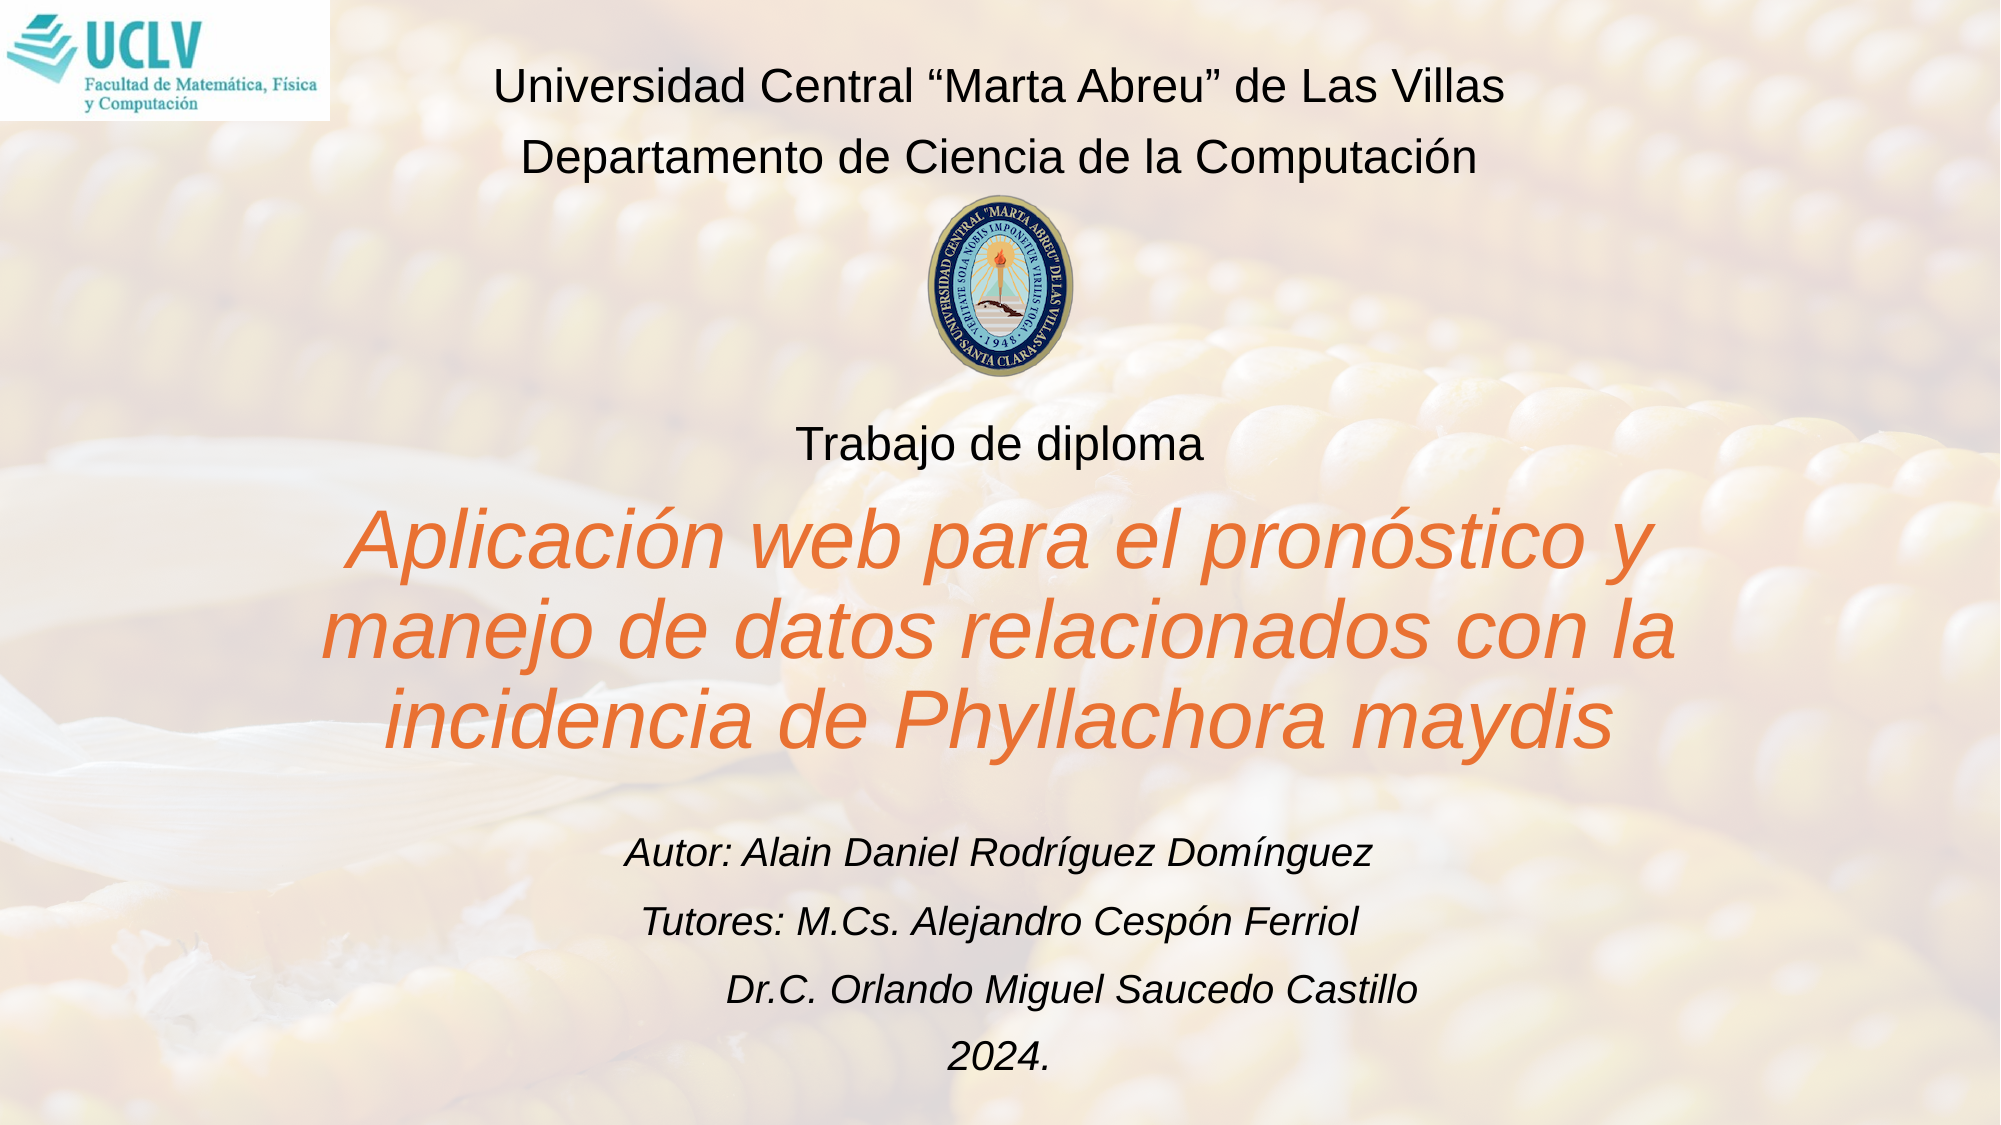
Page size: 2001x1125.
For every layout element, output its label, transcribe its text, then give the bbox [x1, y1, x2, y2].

text_box Autor: Alain Daniel Rodríguez Domínguez Tutores: M.Cs. Alejandro Cespón Ferriol Dr.C. Orlando Miguel Saucedo Castillo [249, 818, 1750, 1020]
title Aplicación web para el pronóstico y manejo de datos relacionados con la incidencia de Phyllachora maydis [249, 482, 1750, 774]
text_box 2024. [837, 1021, 1163, 1093]
picture [0, 0, 330, 121]
picture [926, 193, 1074, 378]
subtitle Universidad Central “Marta Abreu” de Las Villas Departamento de Ciencia de la Computación Trabajo de diploma [249, 53, 1750, 482]
